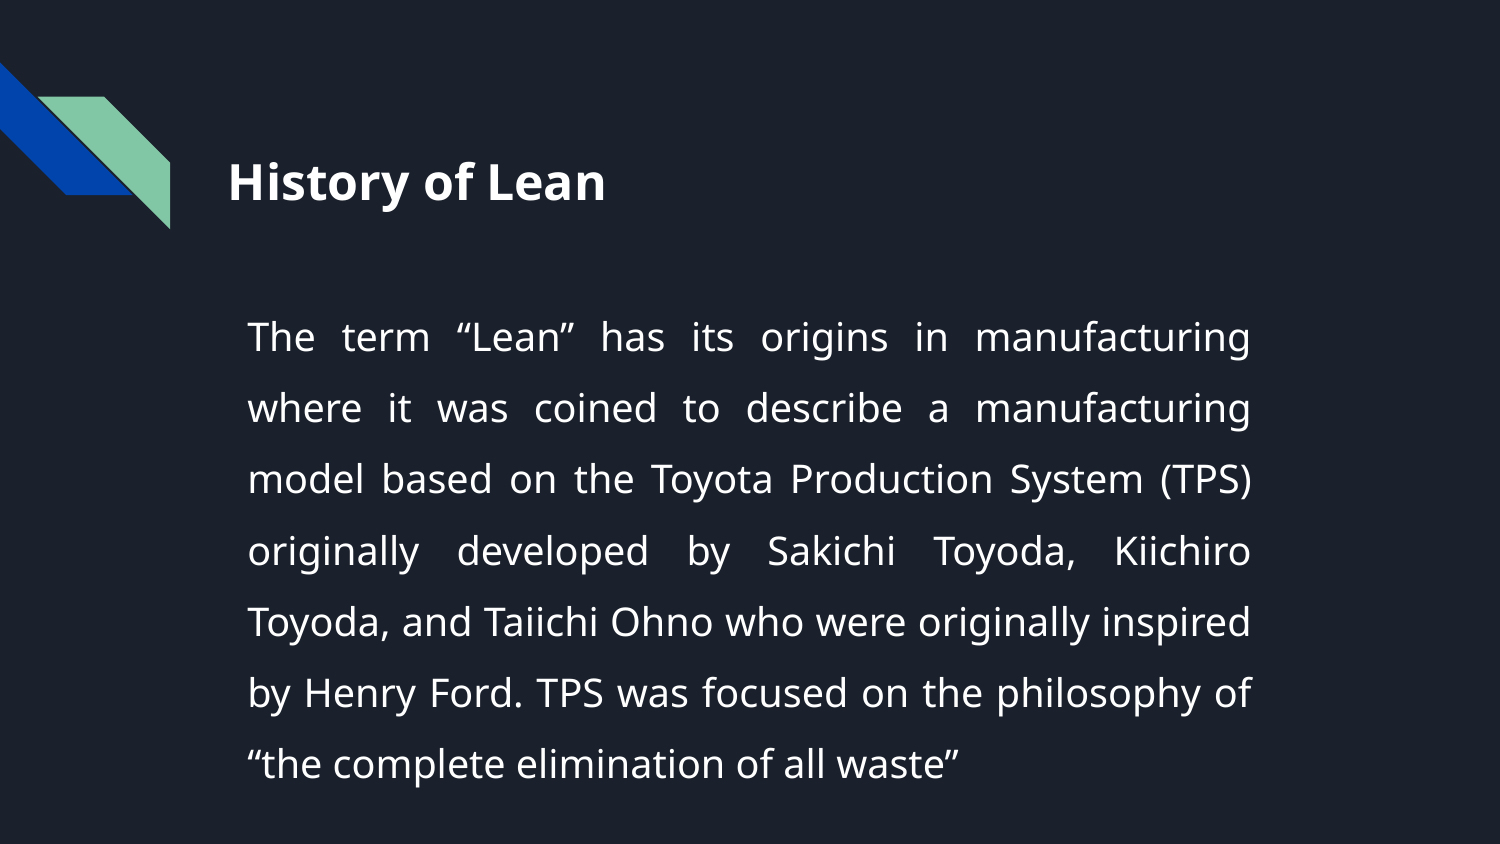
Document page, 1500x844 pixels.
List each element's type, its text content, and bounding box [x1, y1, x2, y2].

title History of Lean [212, 105, 1368, 256]
list The term “Lean” has its origins in manufacturing where it was coined to describe a manufacturing model based on the Toyota Production System (TPS) originally developed by Sakichi Toyoda, Kiichiro Toyoda, and Taiichi Ohno who were originally inspired by Henry Ford. TPS was focused on the philosophy of “the complete elimination of all waste” [232, 273, 1268, 806]
